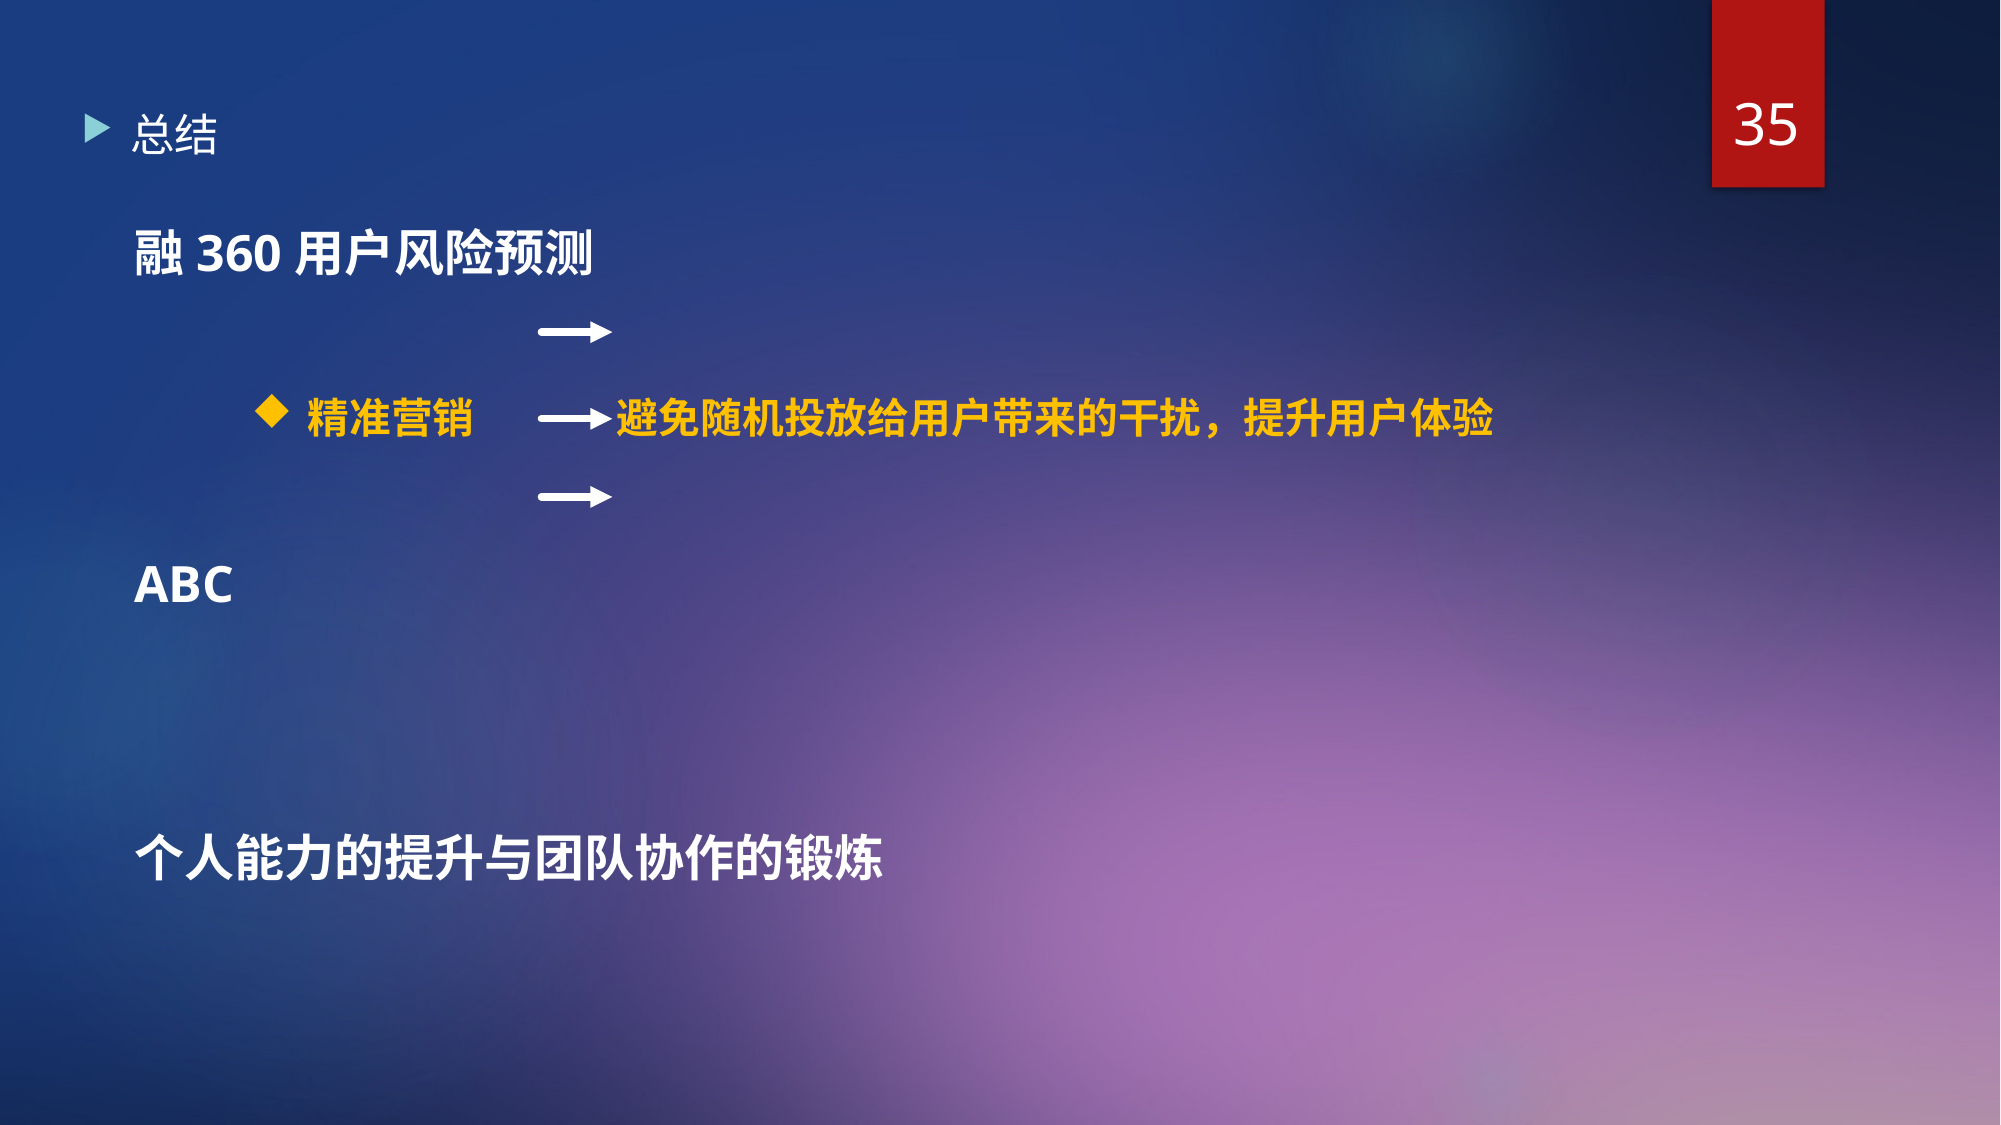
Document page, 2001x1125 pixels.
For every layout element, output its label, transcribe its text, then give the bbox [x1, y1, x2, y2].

picture [0, 0, 2001, 1125]
text_box 个人能力的提升与团队协作的锻炼 [119, 825, 1087, 884]
text_box ABC [119, 552, 1687, 626]
text_box 精准营销 避免随机投放给用户带来的干扰，提升用户体验 [236, 384, 1544, 449]
slide_number 34 [1698, 48, 1836, 175]
list 总结 [66, 98, 477, 168]
text_box 融360用户风险预测 [119, 220, 720, 284]
